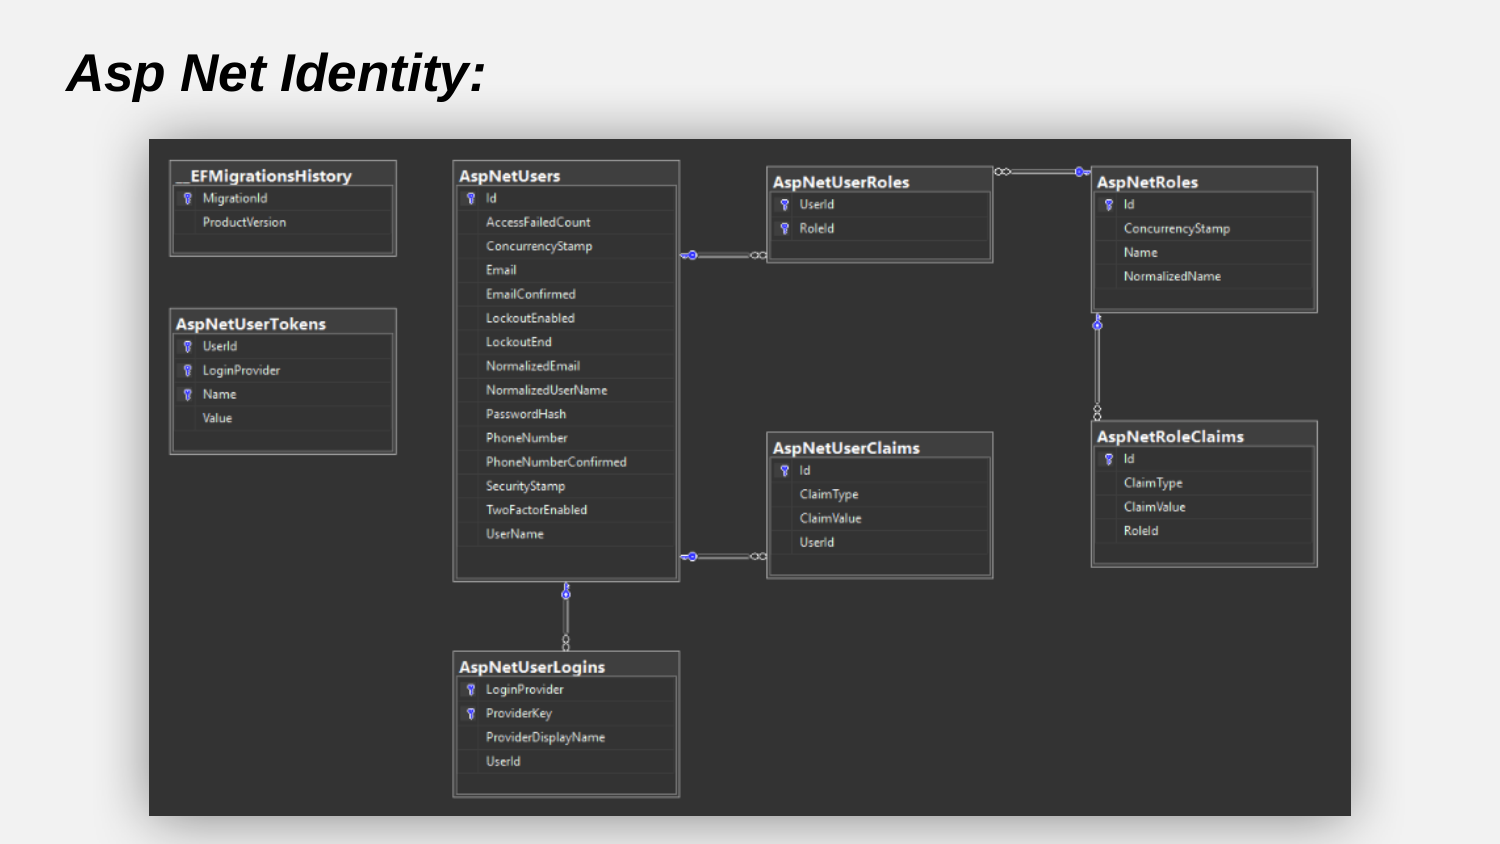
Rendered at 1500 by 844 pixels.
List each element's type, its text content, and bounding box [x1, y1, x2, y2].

picture [149, 138, 1351, 817]
title Asp Net Identity: [51, 23, 1449, 117]
